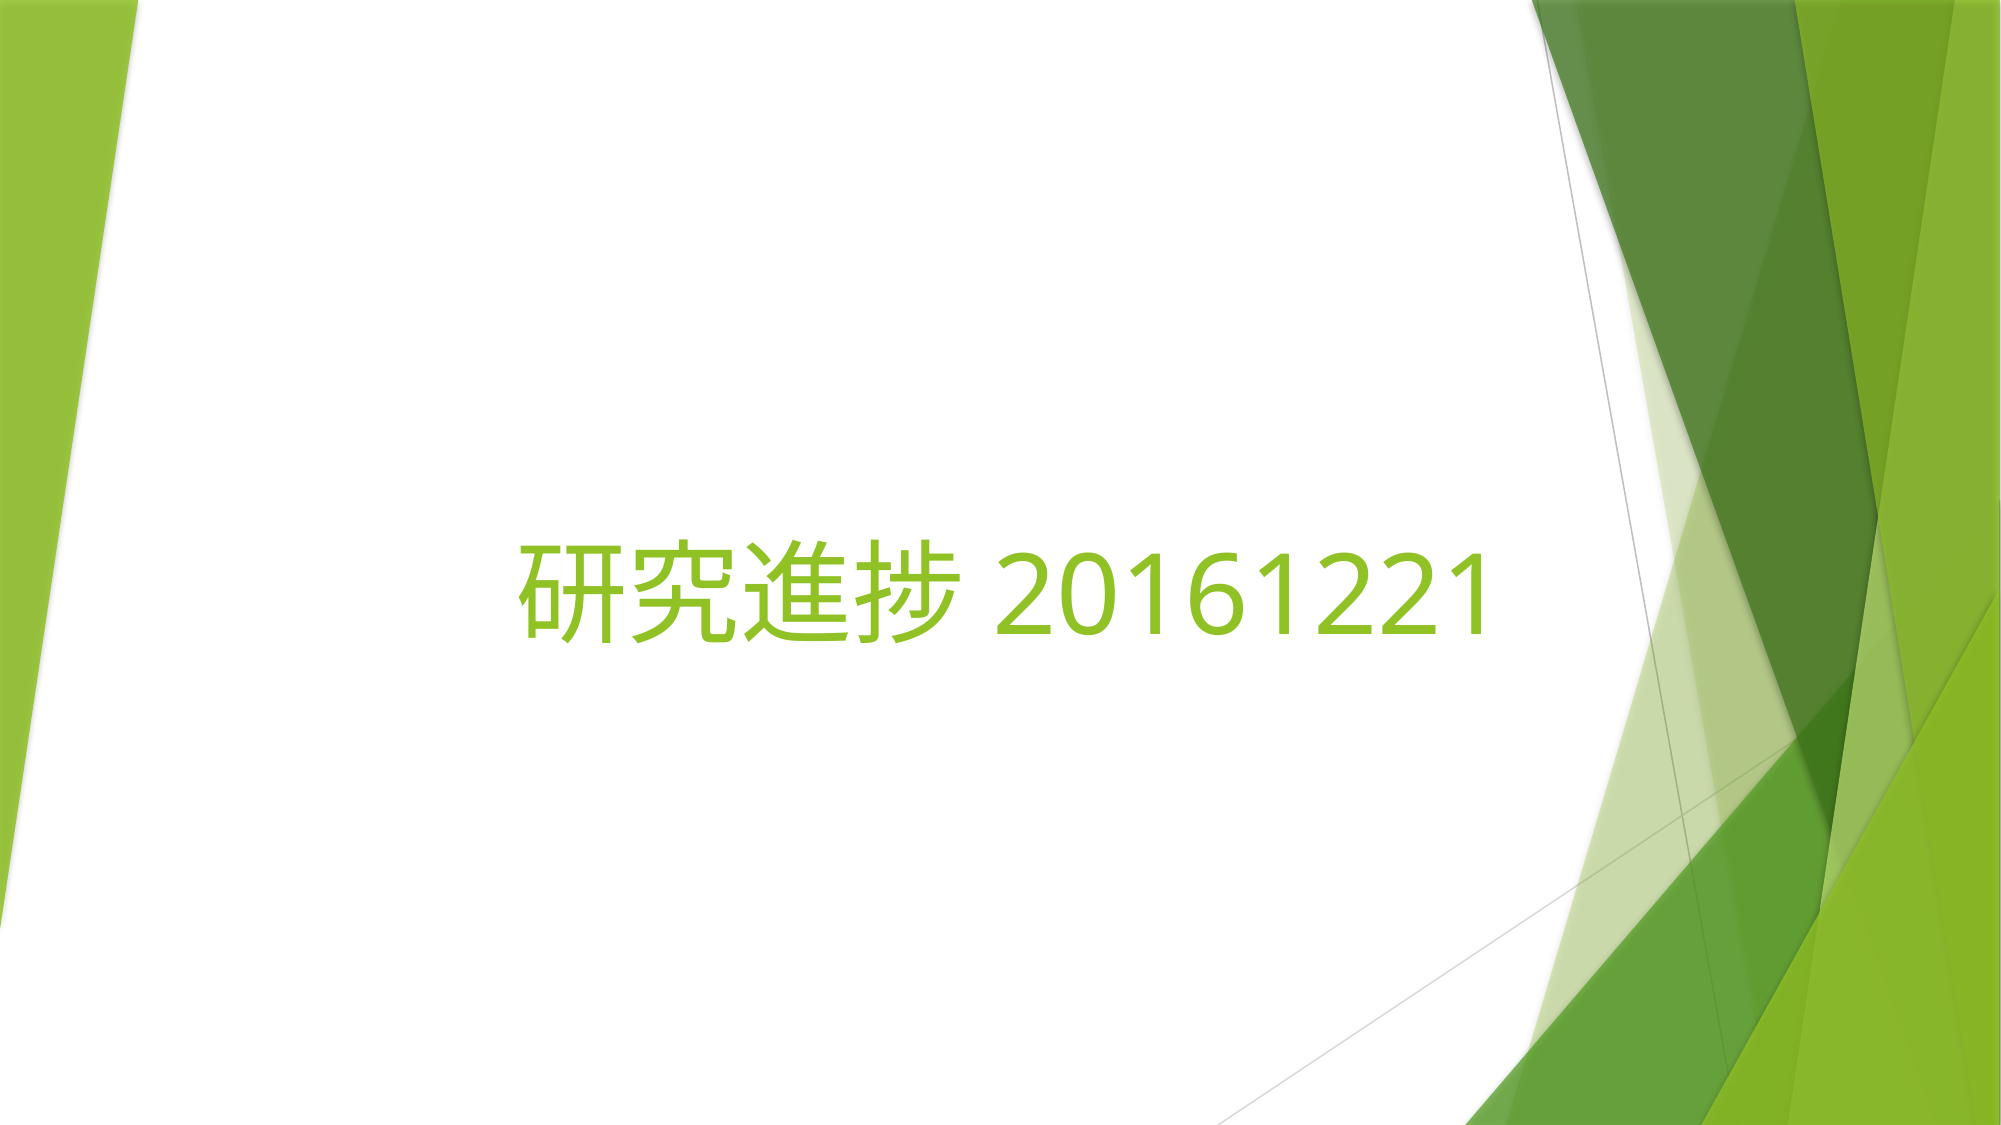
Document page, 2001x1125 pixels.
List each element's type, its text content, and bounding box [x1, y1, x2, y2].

title 研究進捗20161221 [247, 394, 1522, 665]
